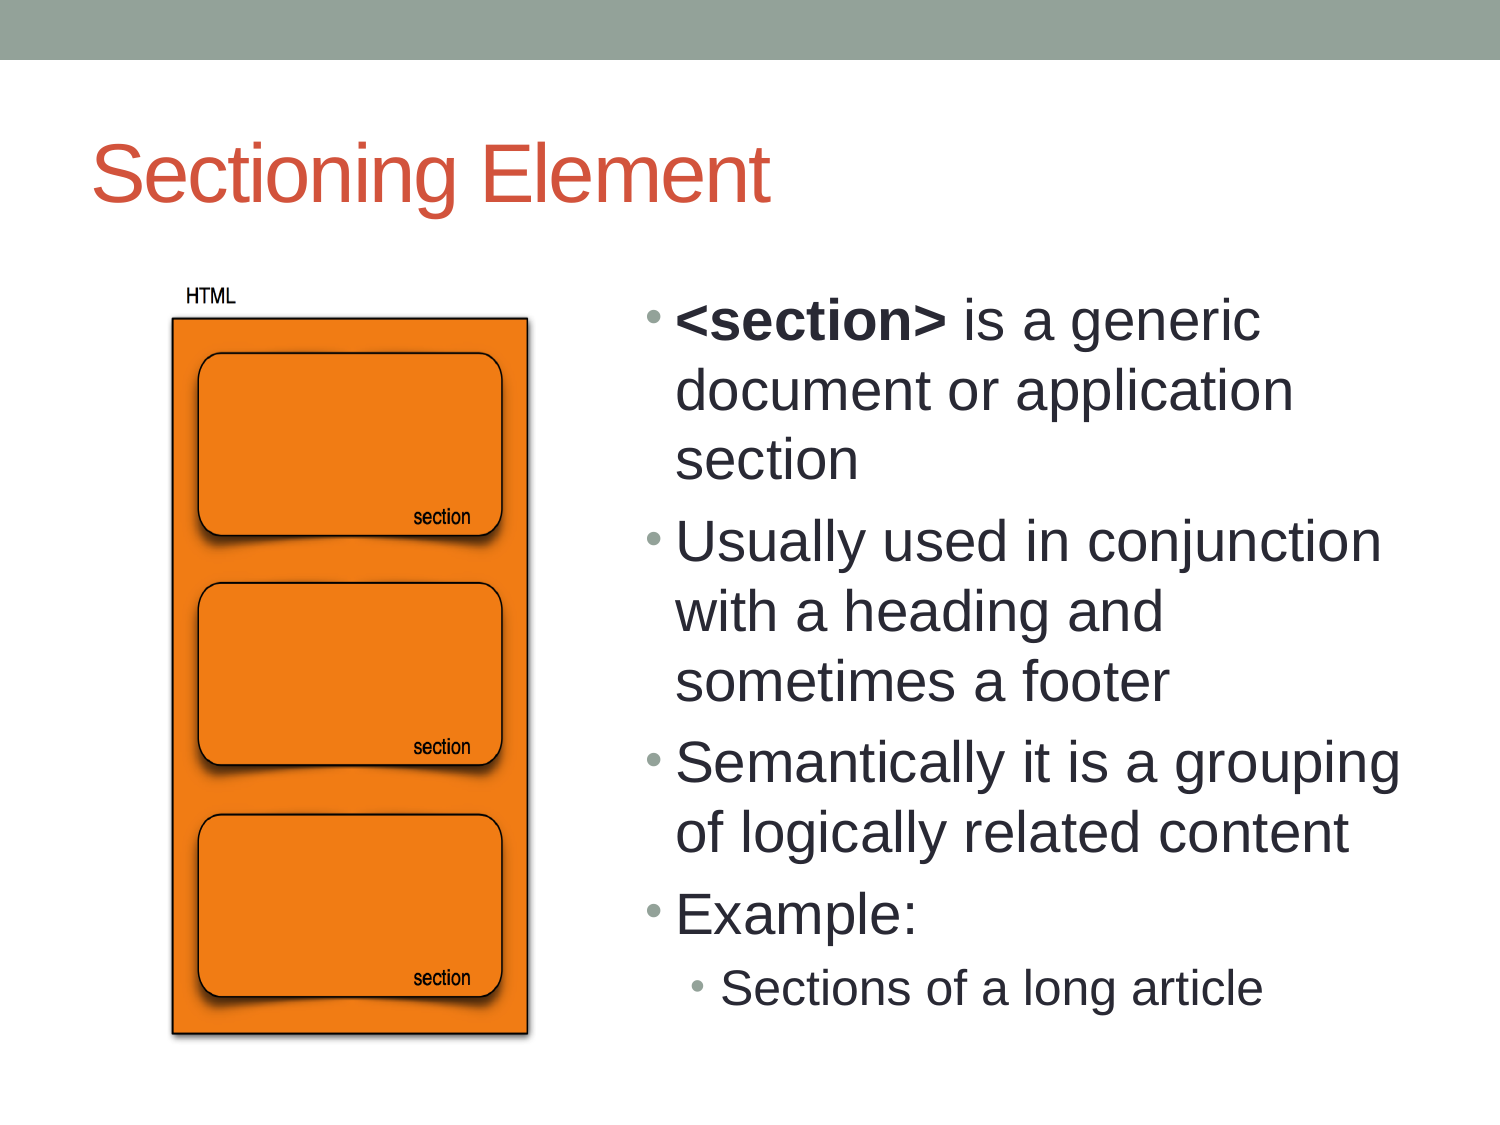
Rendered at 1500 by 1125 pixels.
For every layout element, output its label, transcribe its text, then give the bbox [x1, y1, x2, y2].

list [74, 274, 631, 1049]
title Sectioning Element [75, 87, 1425, 250]
list <section> is a generic document or application section Usually used in conjunction with a heading and sometimes a footer Semantically it is a grouping of logically related content Example: Sections of a long article [636, 274, 1425, 1049]
